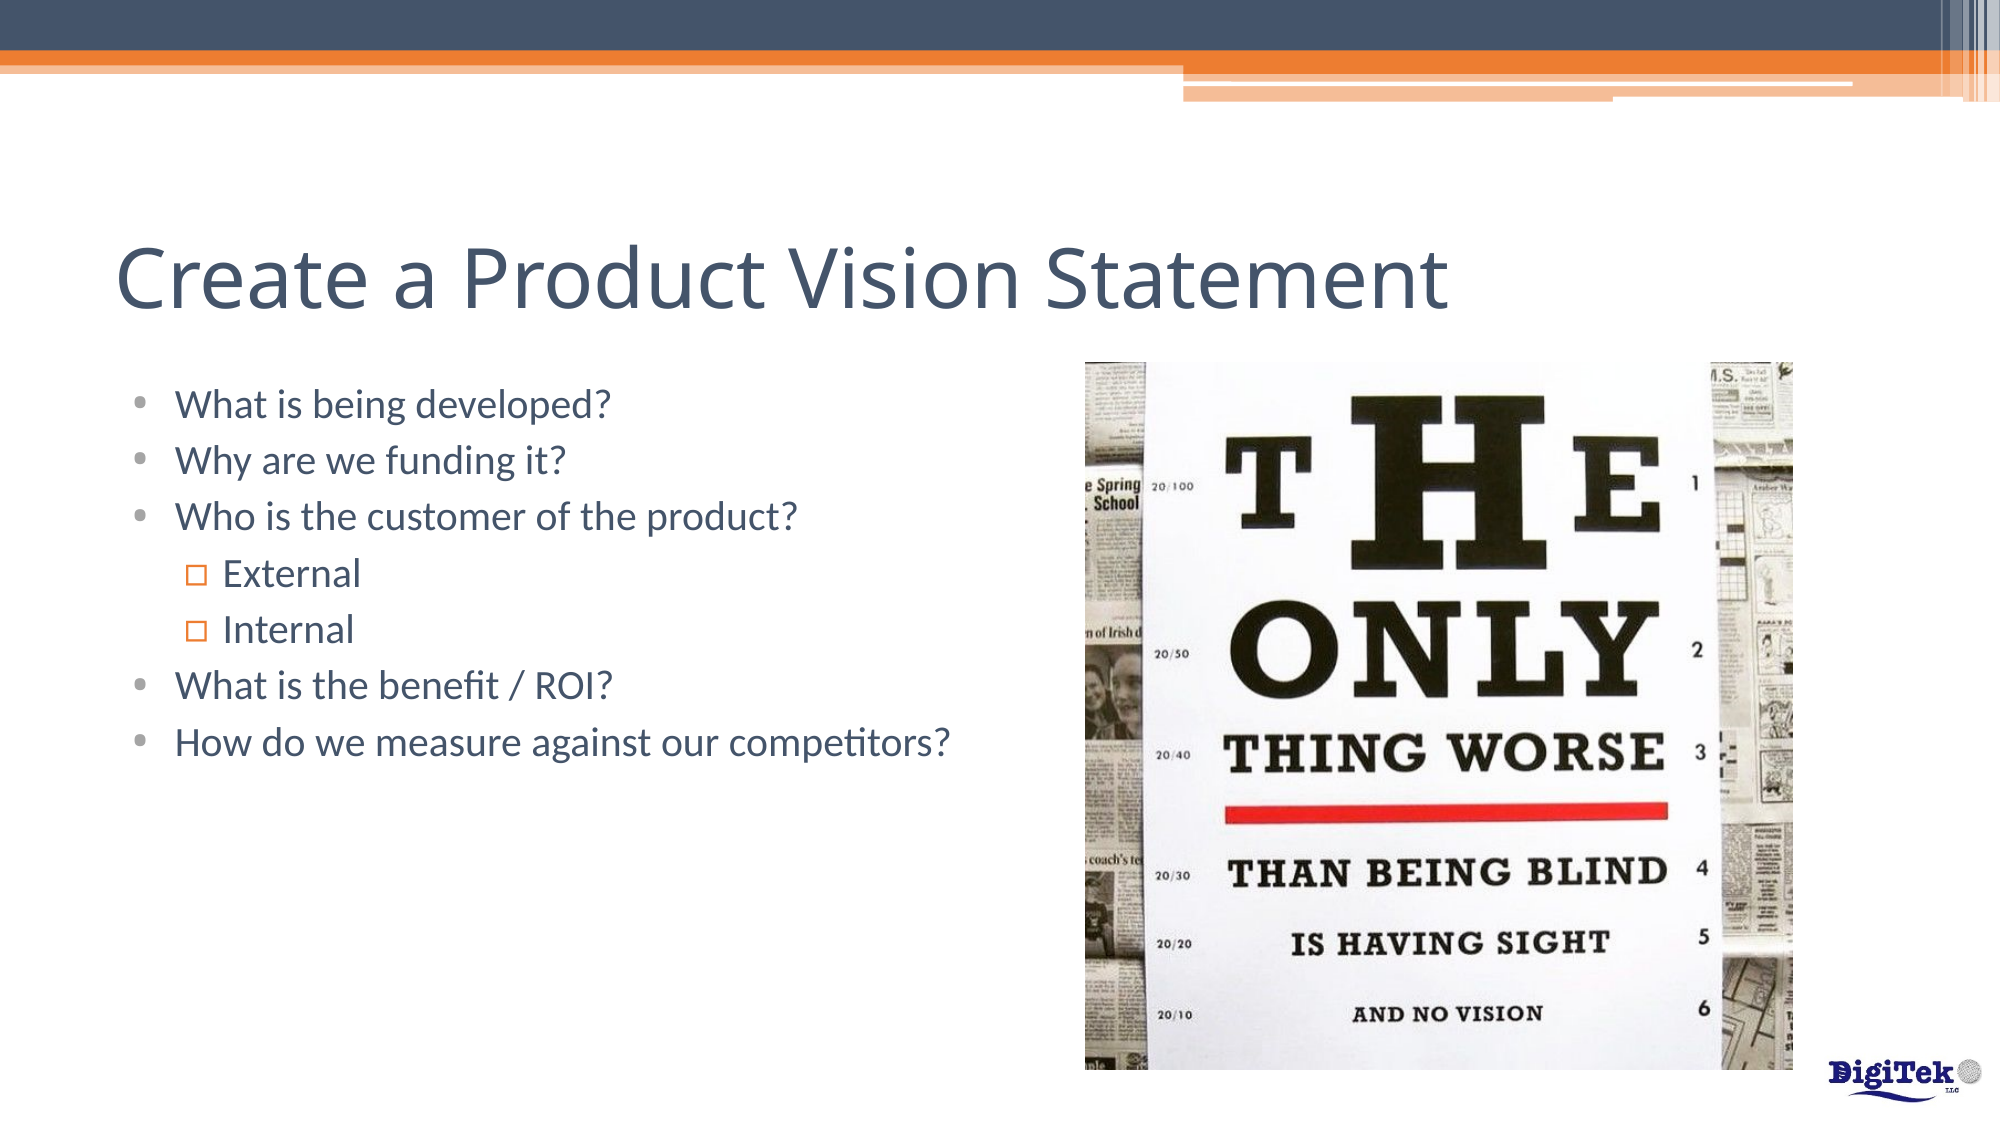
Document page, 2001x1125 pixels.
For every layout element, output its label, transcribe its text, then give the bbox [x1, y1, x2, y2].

list What is being developed? Why are we funding it? Who is the customer of the product? External Internal What is the benefit / ROI? How do we measure against our competitors? [99, 368, 1007, 1079]
picture [1815, 1031, 1982, 1125]
picture [1085, 362, 1793, 1070]
title Create a Product Vision Statement [99, 187, 1900, 363]
